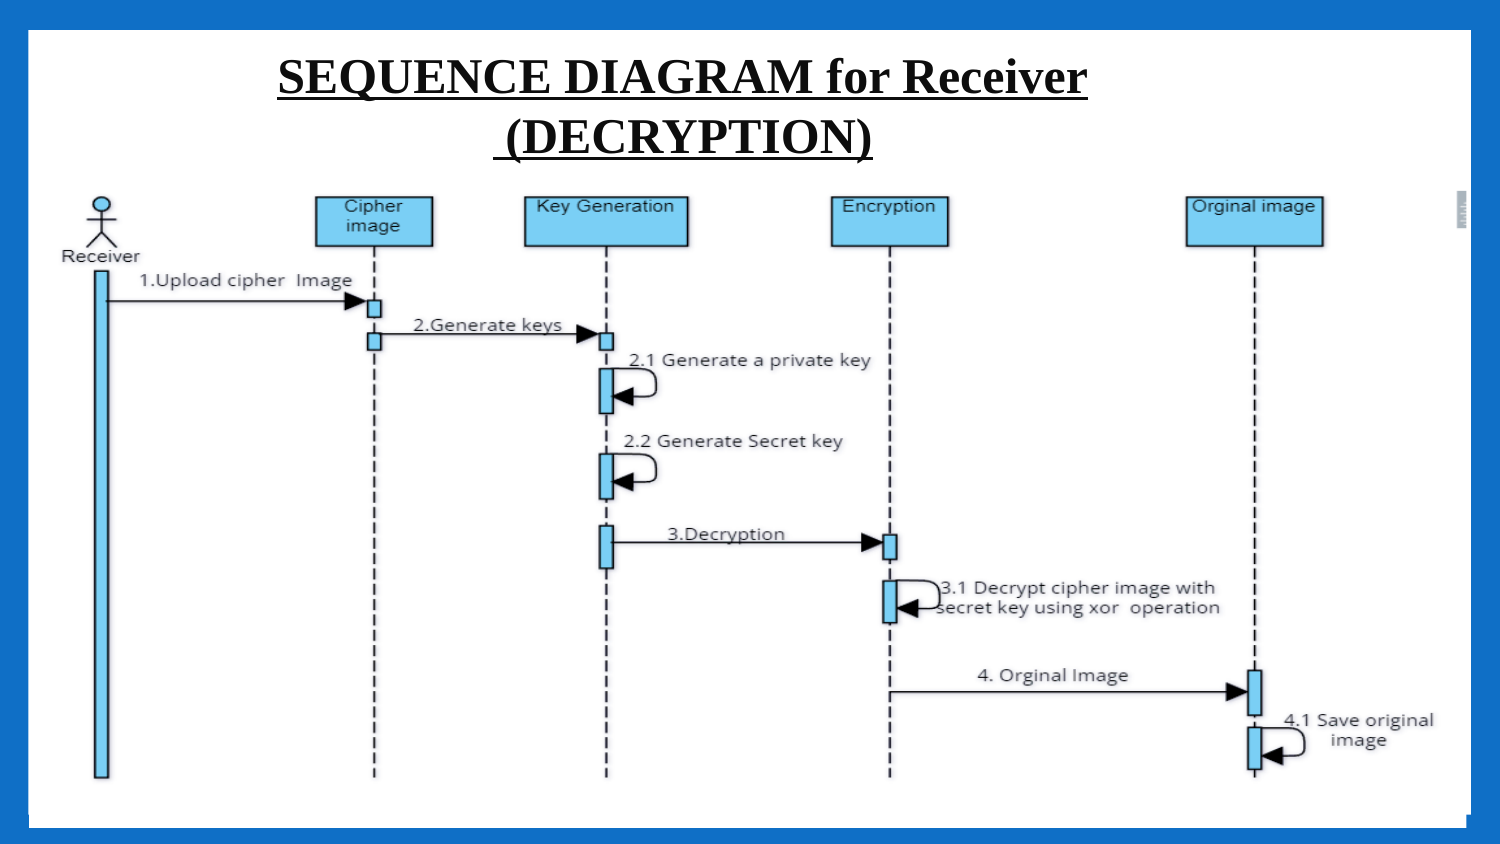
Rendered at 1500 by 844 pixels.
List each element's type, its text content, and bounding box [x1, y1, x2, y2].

text_box SEQUENCE DIAGRAM for Receiver (DECRYPTION) [7, 36, 1358, 172]
picture [28, 172, 1467, 828]
